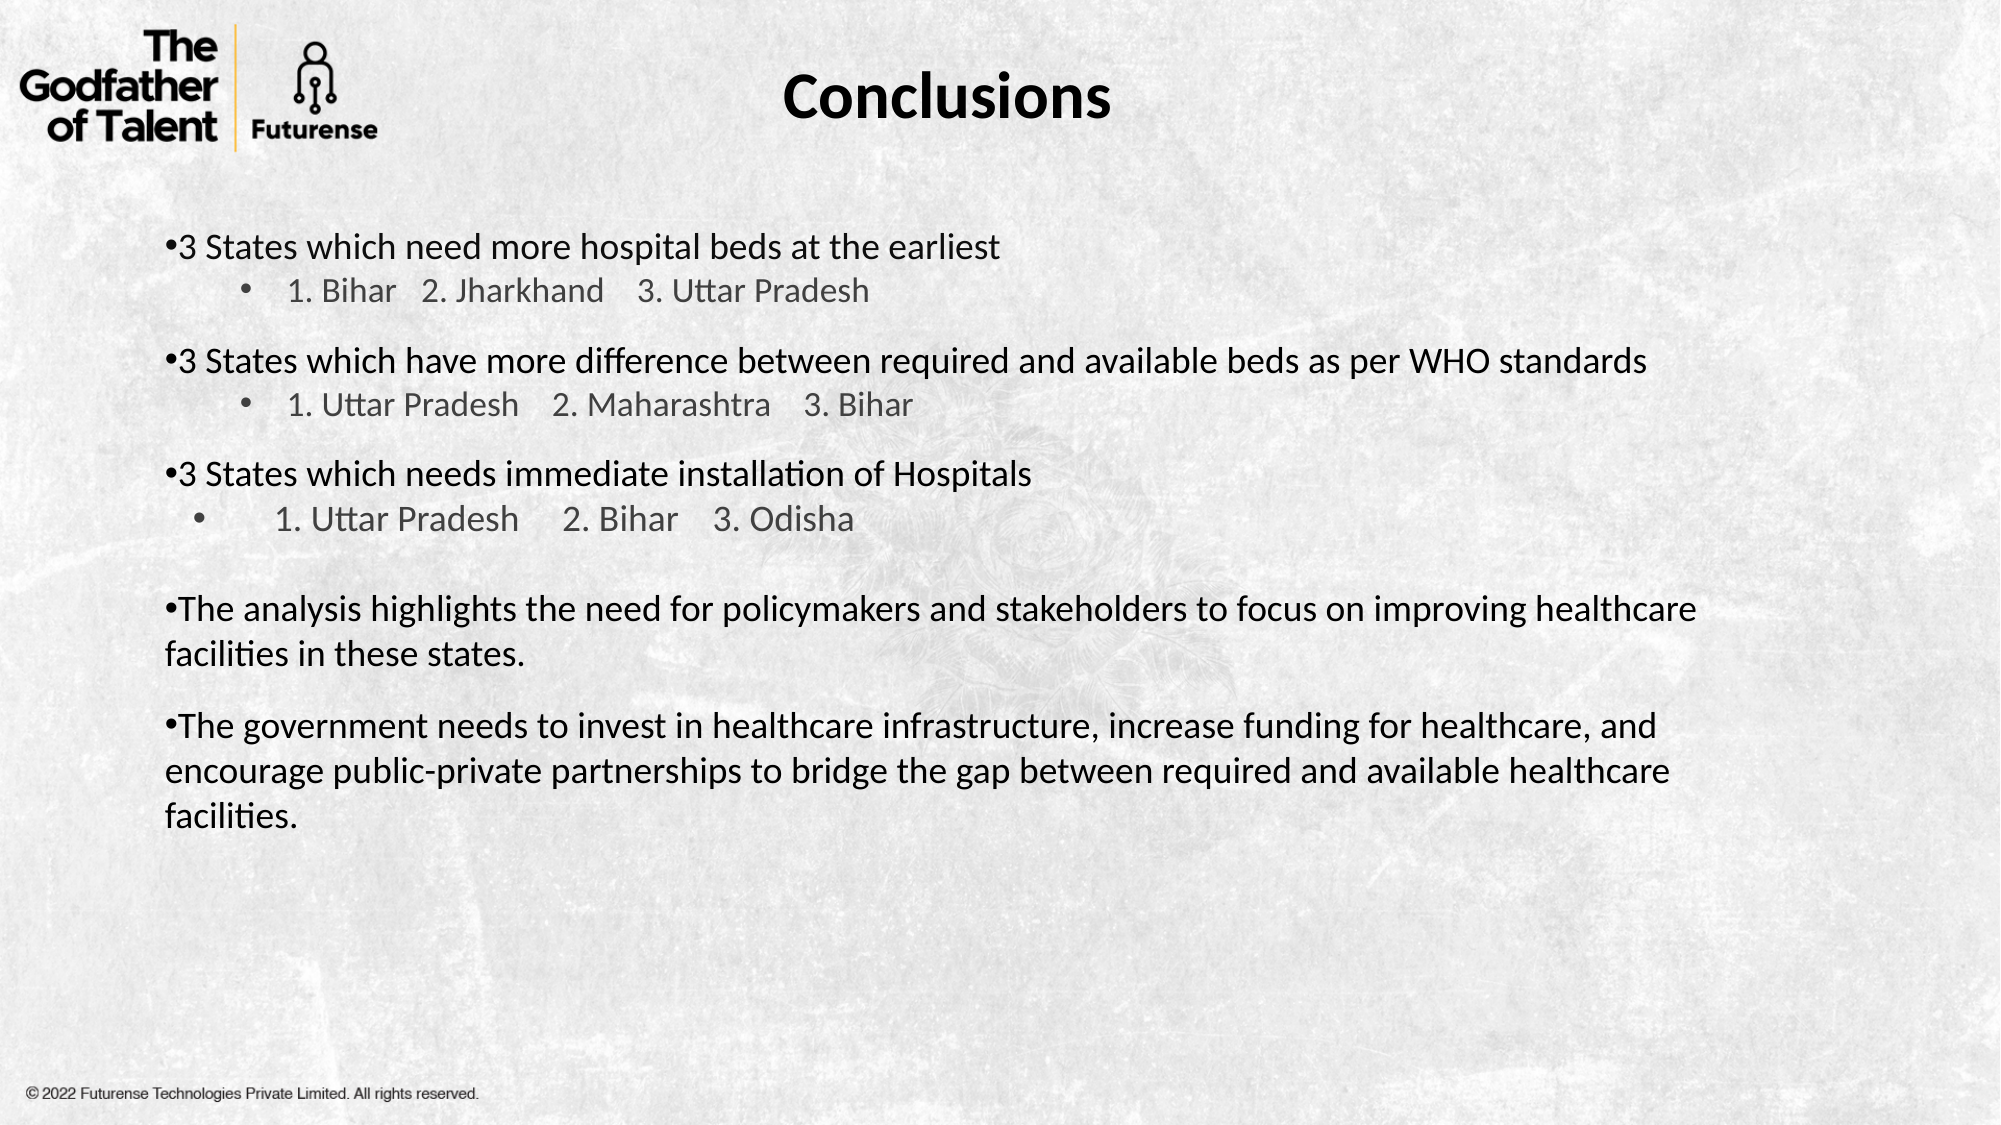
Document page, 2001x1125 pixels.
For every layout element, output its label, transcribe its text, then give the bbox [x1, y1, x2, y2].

picture [0, 0, 2001, 1125]
text_box 3 States which need more hospital beds at the earliest 1. Bihar 2. Jharkhand 3. Uttar Pradesh 3 States which have more difference between required and available beds as per WHO standards 1. Uttar Pradesh 2. Maharashtra 3. Bihar 3 States which needs immediate installation of Hospitals 1. Uttar Pradesh 2. Bihar 3. Odisha The analysis highlights the need for policymakers and stakeholders to focus on improving healthcare facilities in these states. The government needs to invest in healthcare infrastructure, increase funding for healthcare, and encourage public-private partnerships to bridge the gap between required and available healthcare facilities. [150, 214, 1728, 1056]
text_box Conclusions [408, 38, 1592, 139]
